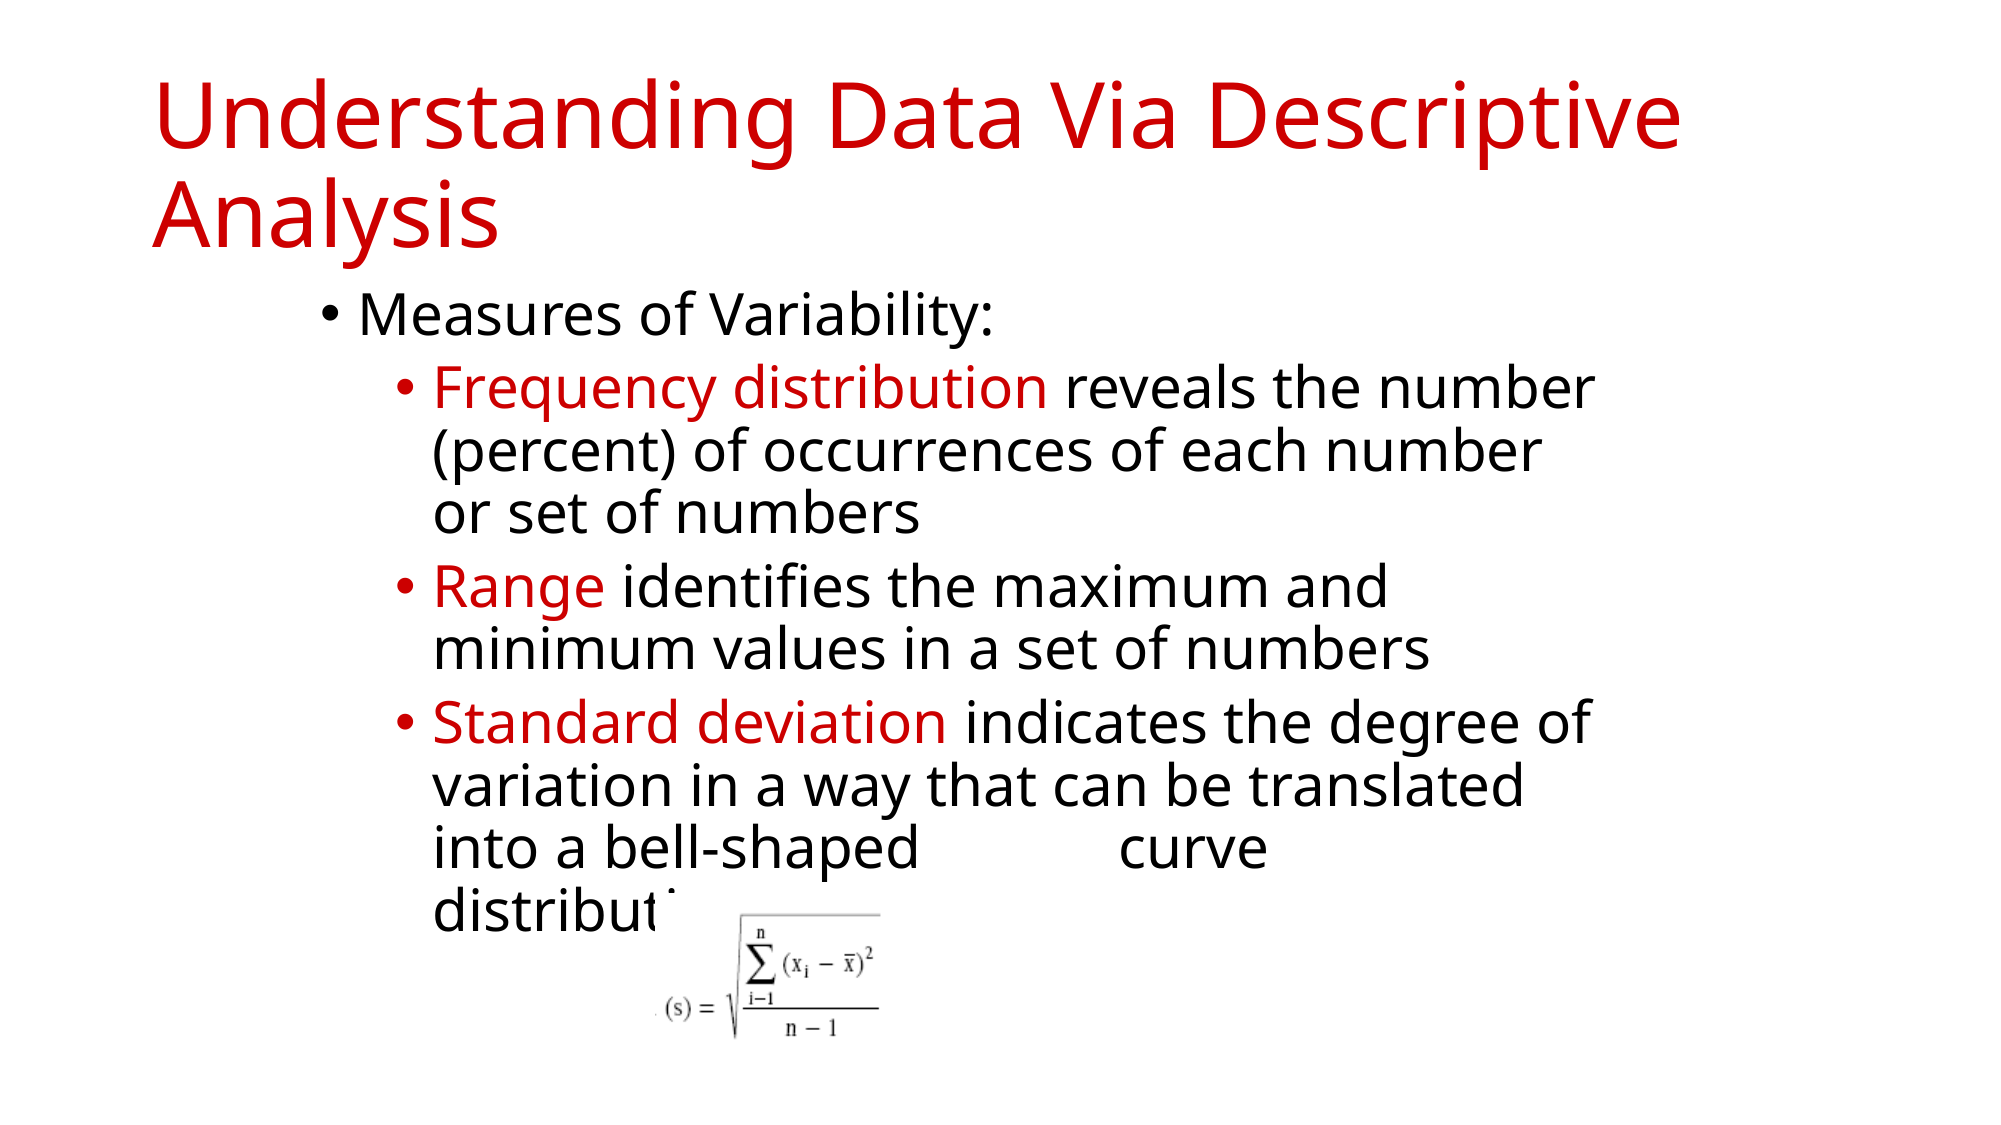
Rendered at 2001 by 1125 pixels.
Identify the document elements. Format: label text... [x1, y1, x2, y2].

picture [655, 893, 915, 1052]
list Measures of Variability: Frequency distribution reveals the number (percent) of occurrences of each number or set of numbers Range identifies the maximum and minimum values in a set of numbers Standard deviation indicates the degree of variation in a way that can be translated into a bell-shaped curve distribution [305, 277, 1618, 953]
title Understanding Data Via Descriptive Analysis [137, 59, 1863, 278]
